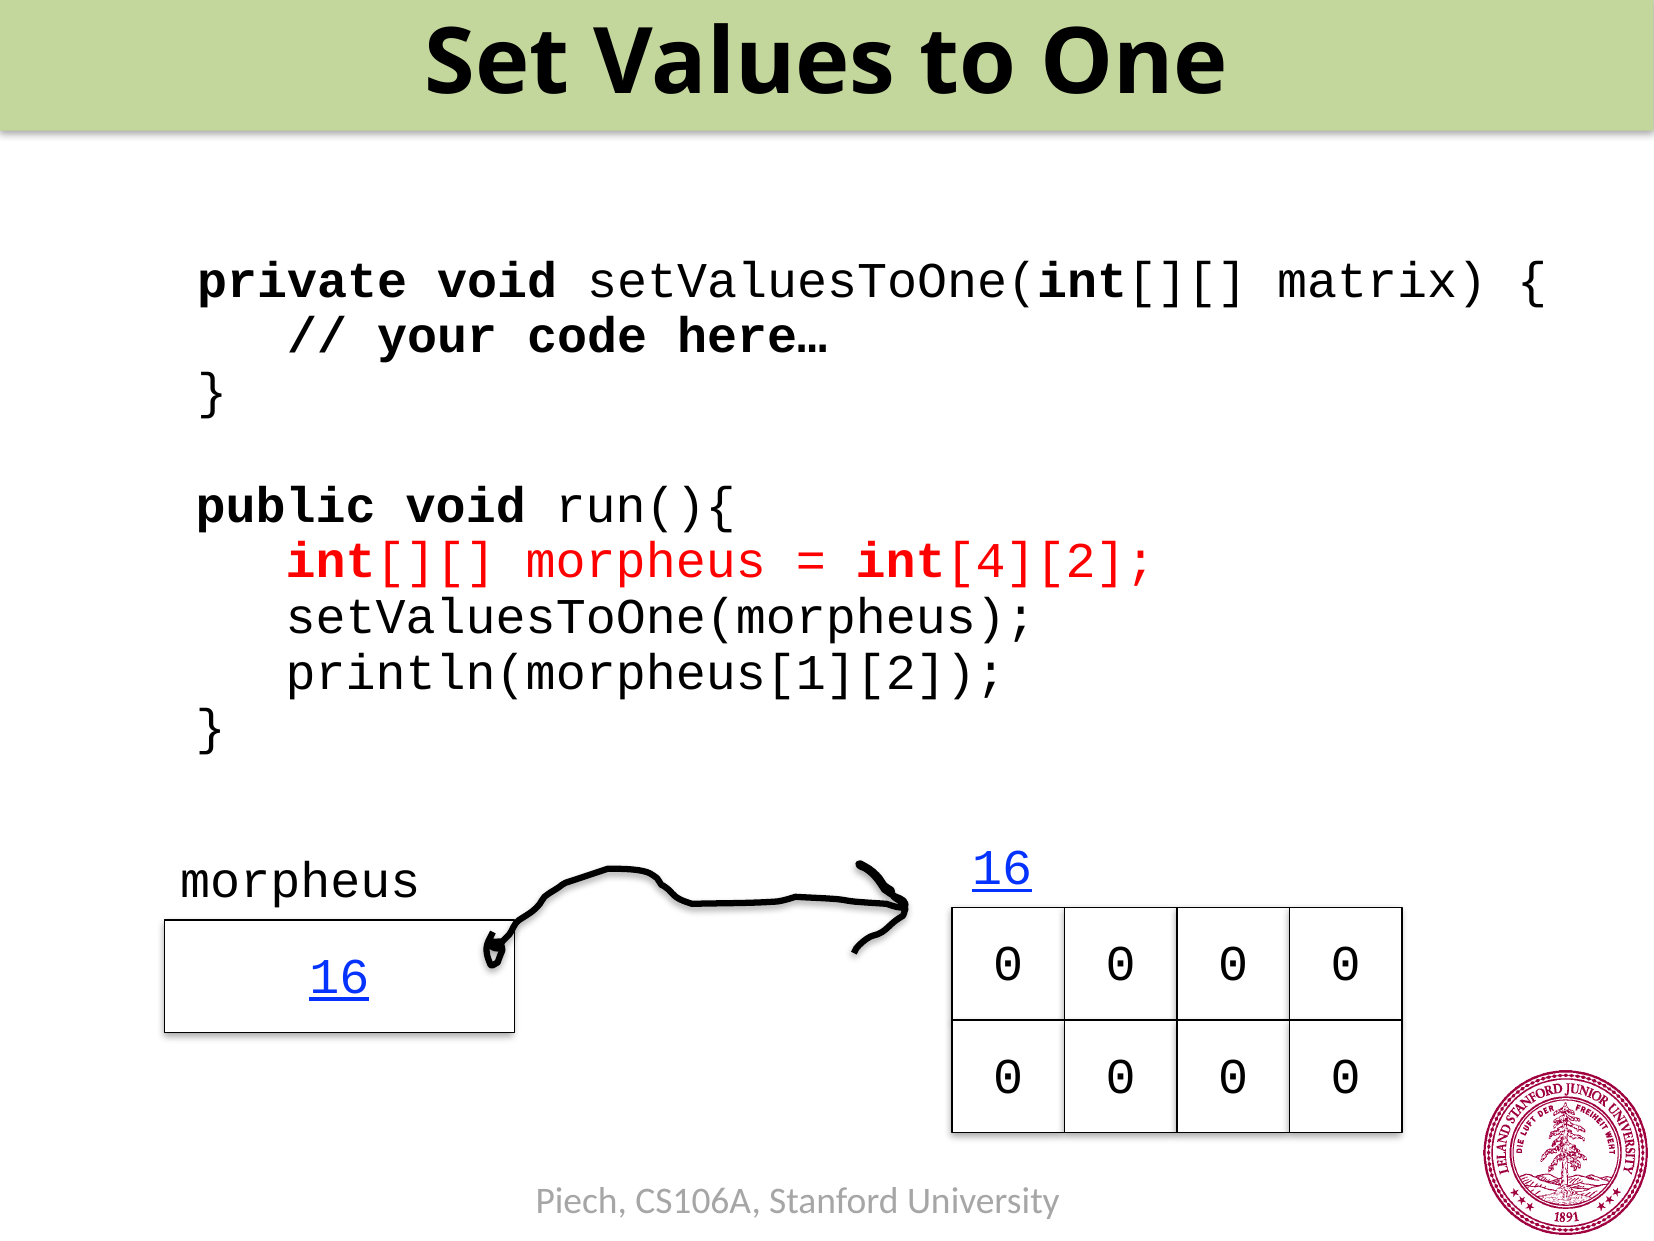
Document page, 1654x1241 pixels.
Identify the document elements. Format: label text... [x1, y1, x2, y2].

text_box 16 [164, 919, 515, 1033]
text_box morpheus [165, 845, 436, 916]
text_box 16 [957, 832, 1047, 903]
picture [1483, 1070, 1648, 1235]
text_box 0 [1064, 1019, 1175, 1133]
text_box public void run(){ int[][] morpheus = int[4][2]; setValuesToOne(morpheus); println(morpheus[1][2]); } [180, 470, 1171, 764]
text_box Set Values to One [0, 0, 1654, 134]
text_box private void setValuesToOne(int[][] matrix) { // your code here… } [182, 245, 1563, 427]
text_box 0 [1064, 907, 1174, 1018]
text_box 0 [1289, 907, 1403, 1019]
text_box 0 [951, 1019, 1063, 1133]
text_box 0 [1176, 907, 1287, 1018]
text_box 0 [1289, 1019, 1403, 1133]
text_box [485, 862, 907, 967]
text_box 0 [1176, 1019, 1288, 1133]
text_box 0 [951, 907, 1062, 1019]
